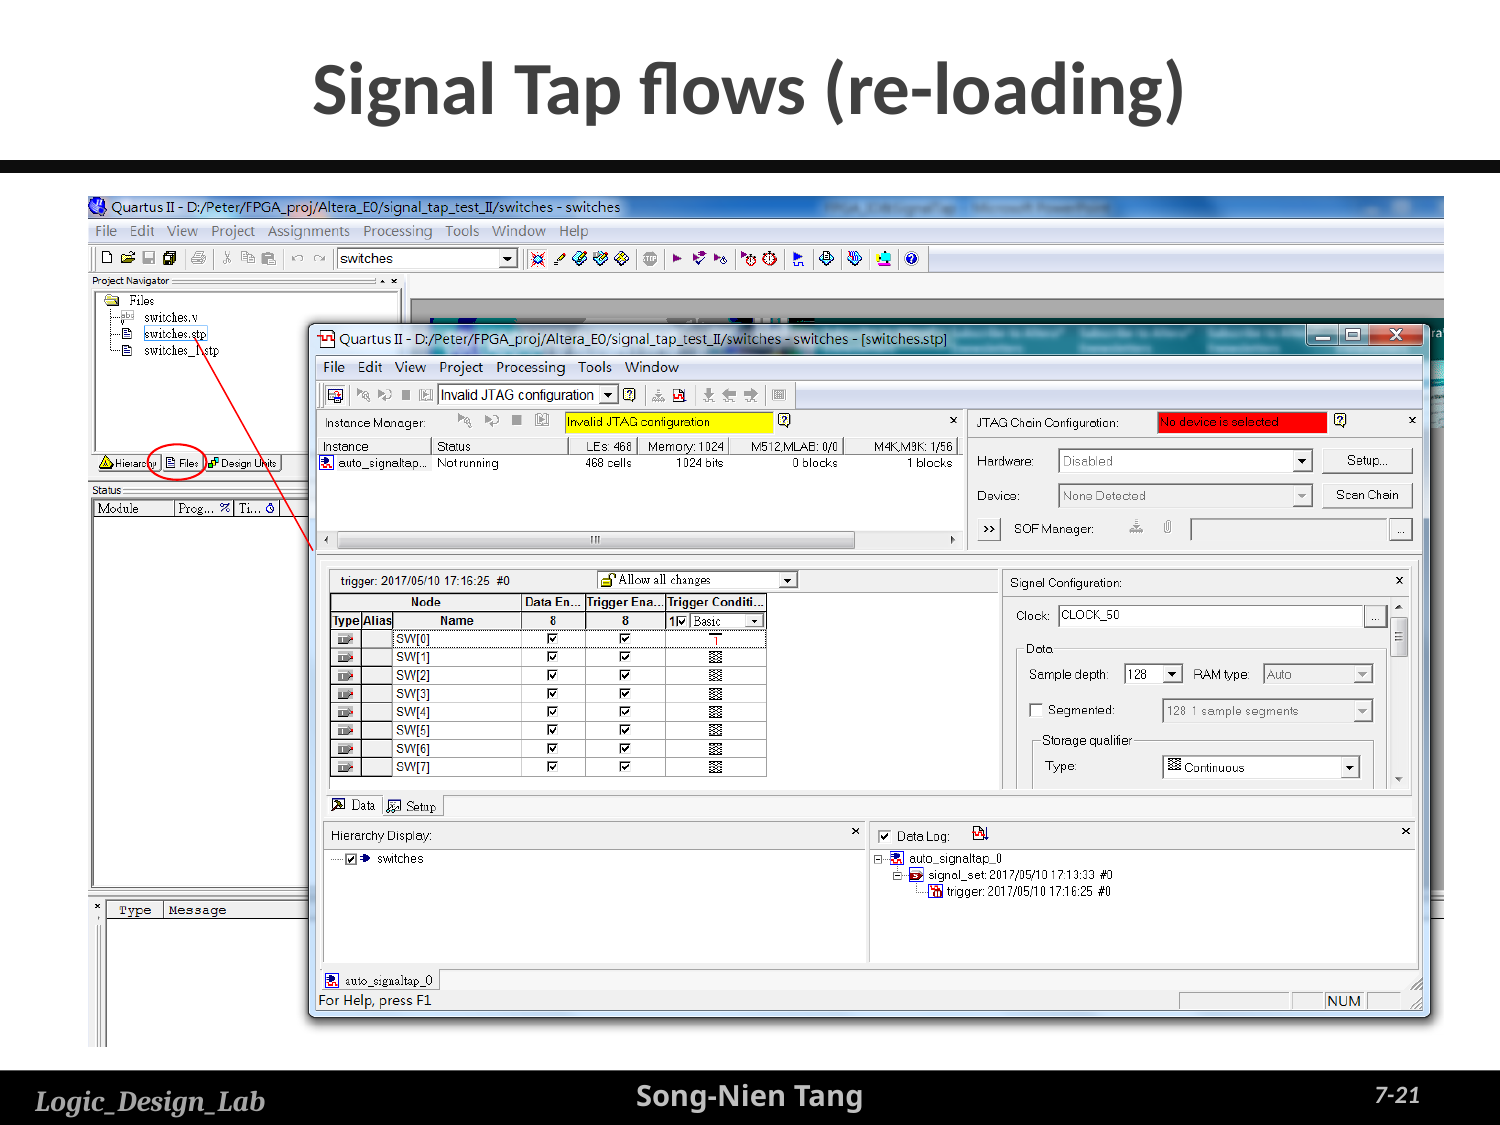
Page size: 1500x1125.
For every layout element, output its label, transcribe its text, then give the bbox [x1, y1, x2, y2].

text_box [194, 337, 314, 551]
picture [88, 195, 1444, 1048]
slide_number 7-21 [1085, 1070, 1436, 1118]
title Signal Tap flows (re-loading) [75, 7, 1425, 161]
